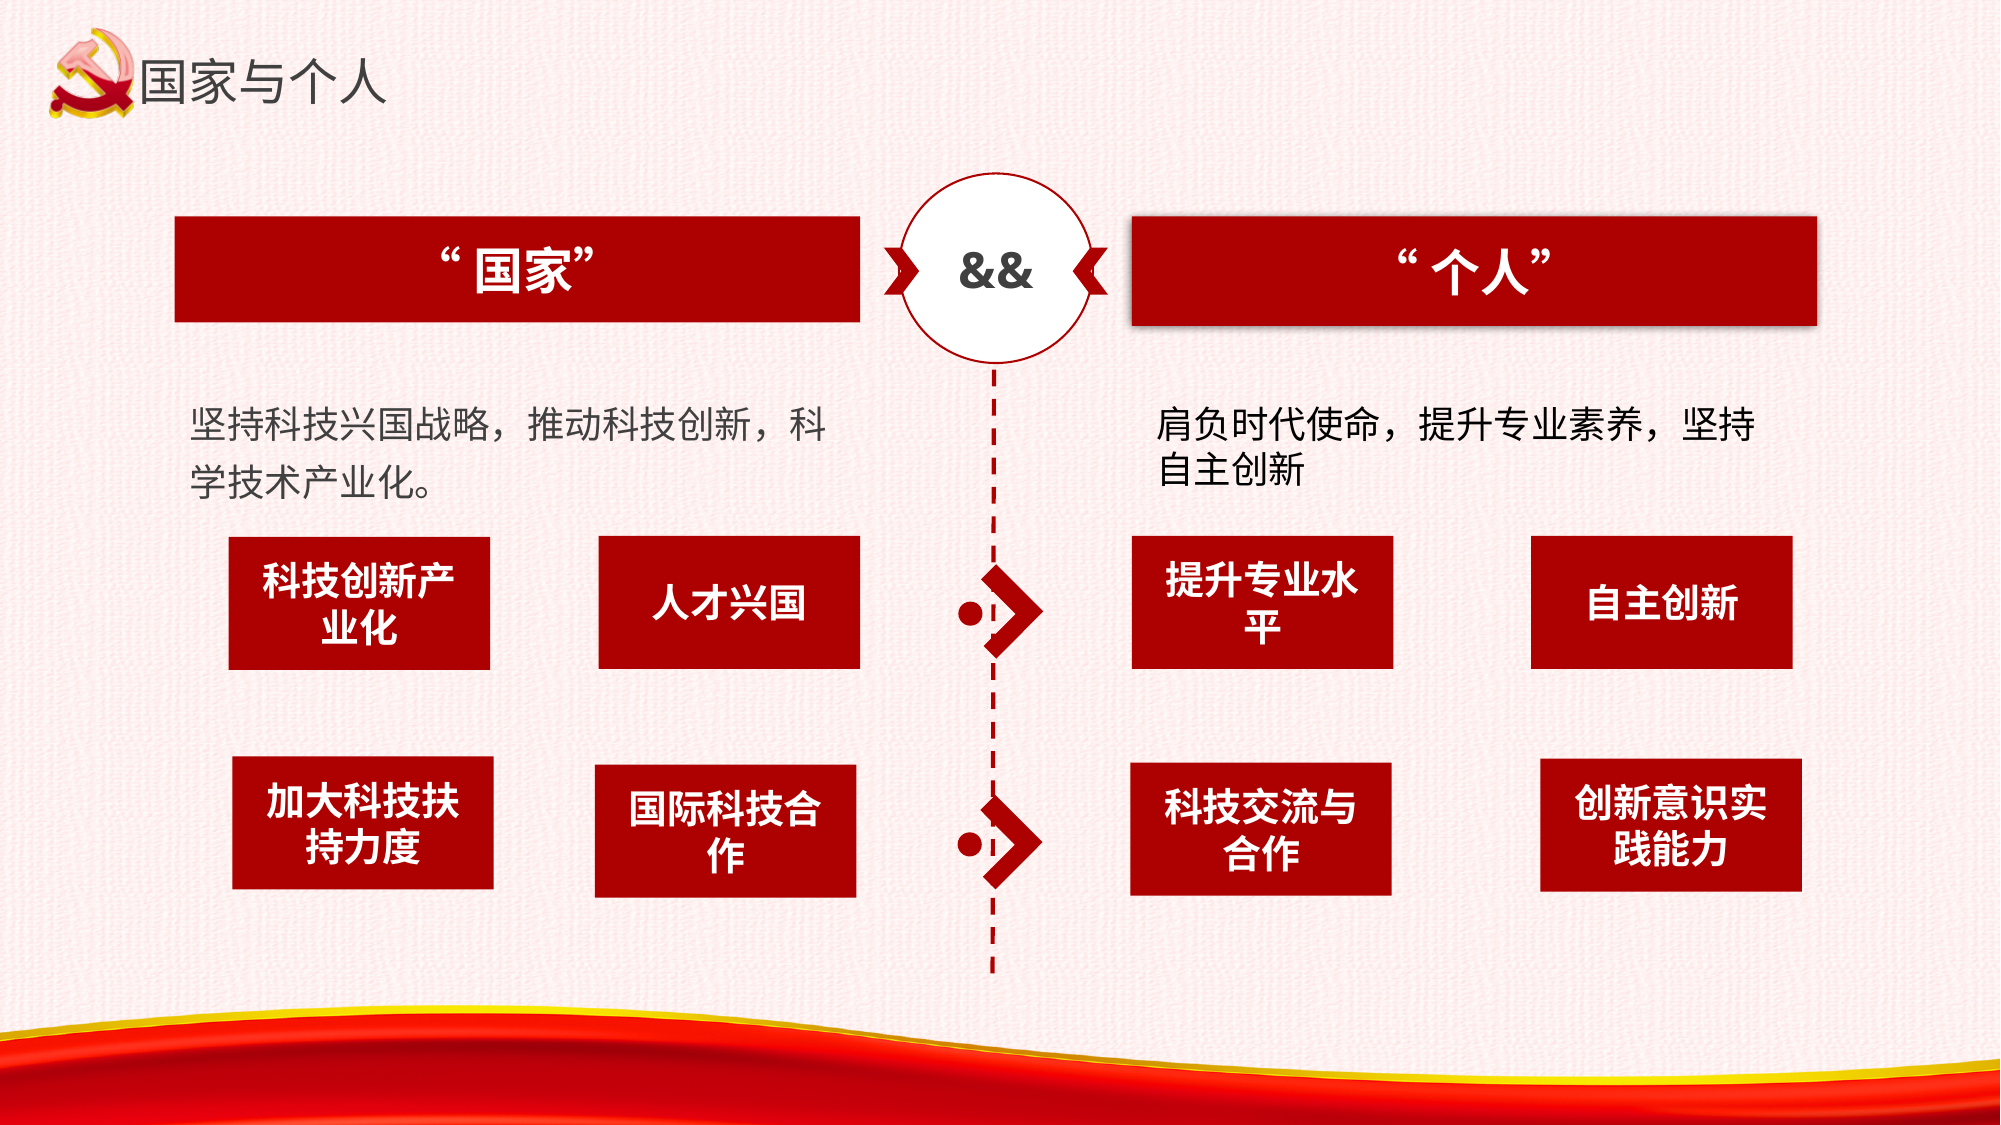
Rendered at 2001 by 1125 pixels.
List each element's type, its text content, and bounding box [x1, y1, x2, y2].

text_box 人才兴国 [598, 535, 861, 669]
text_box 加大科技扶持力度 [232, 756, 494, 890]
picture [0, 0, 2001, 1125]
text_box 提升专业水平 [1131, 535, 1394, 669]
text_box 科技交流与合作 [1130, 762, 1392, 896]
text_box 创新意识实践能力 [1540, 758, 1802, 892]
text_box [958, 578, 1030, 645]
text_box 科技创新产业化 [228, 536, 491, 671]
text_box 自主创新 [1531, 535, 1793, 669]
text_box 坚持科技兴国战略，推动科技创新，科学技术产业化。 [174, 379, 861, 512]
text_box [174, 173, 1818, 363]
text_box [957, 808, 1029, 876]
text_box 国家与个人 [169, 46, 903, 116]
text_box 国际科技合作 [594, 764, 857, 898]
text_box 肩负时代使命，提升专业素养，坚持自主创新 [1141, 394, 1808, 499]
